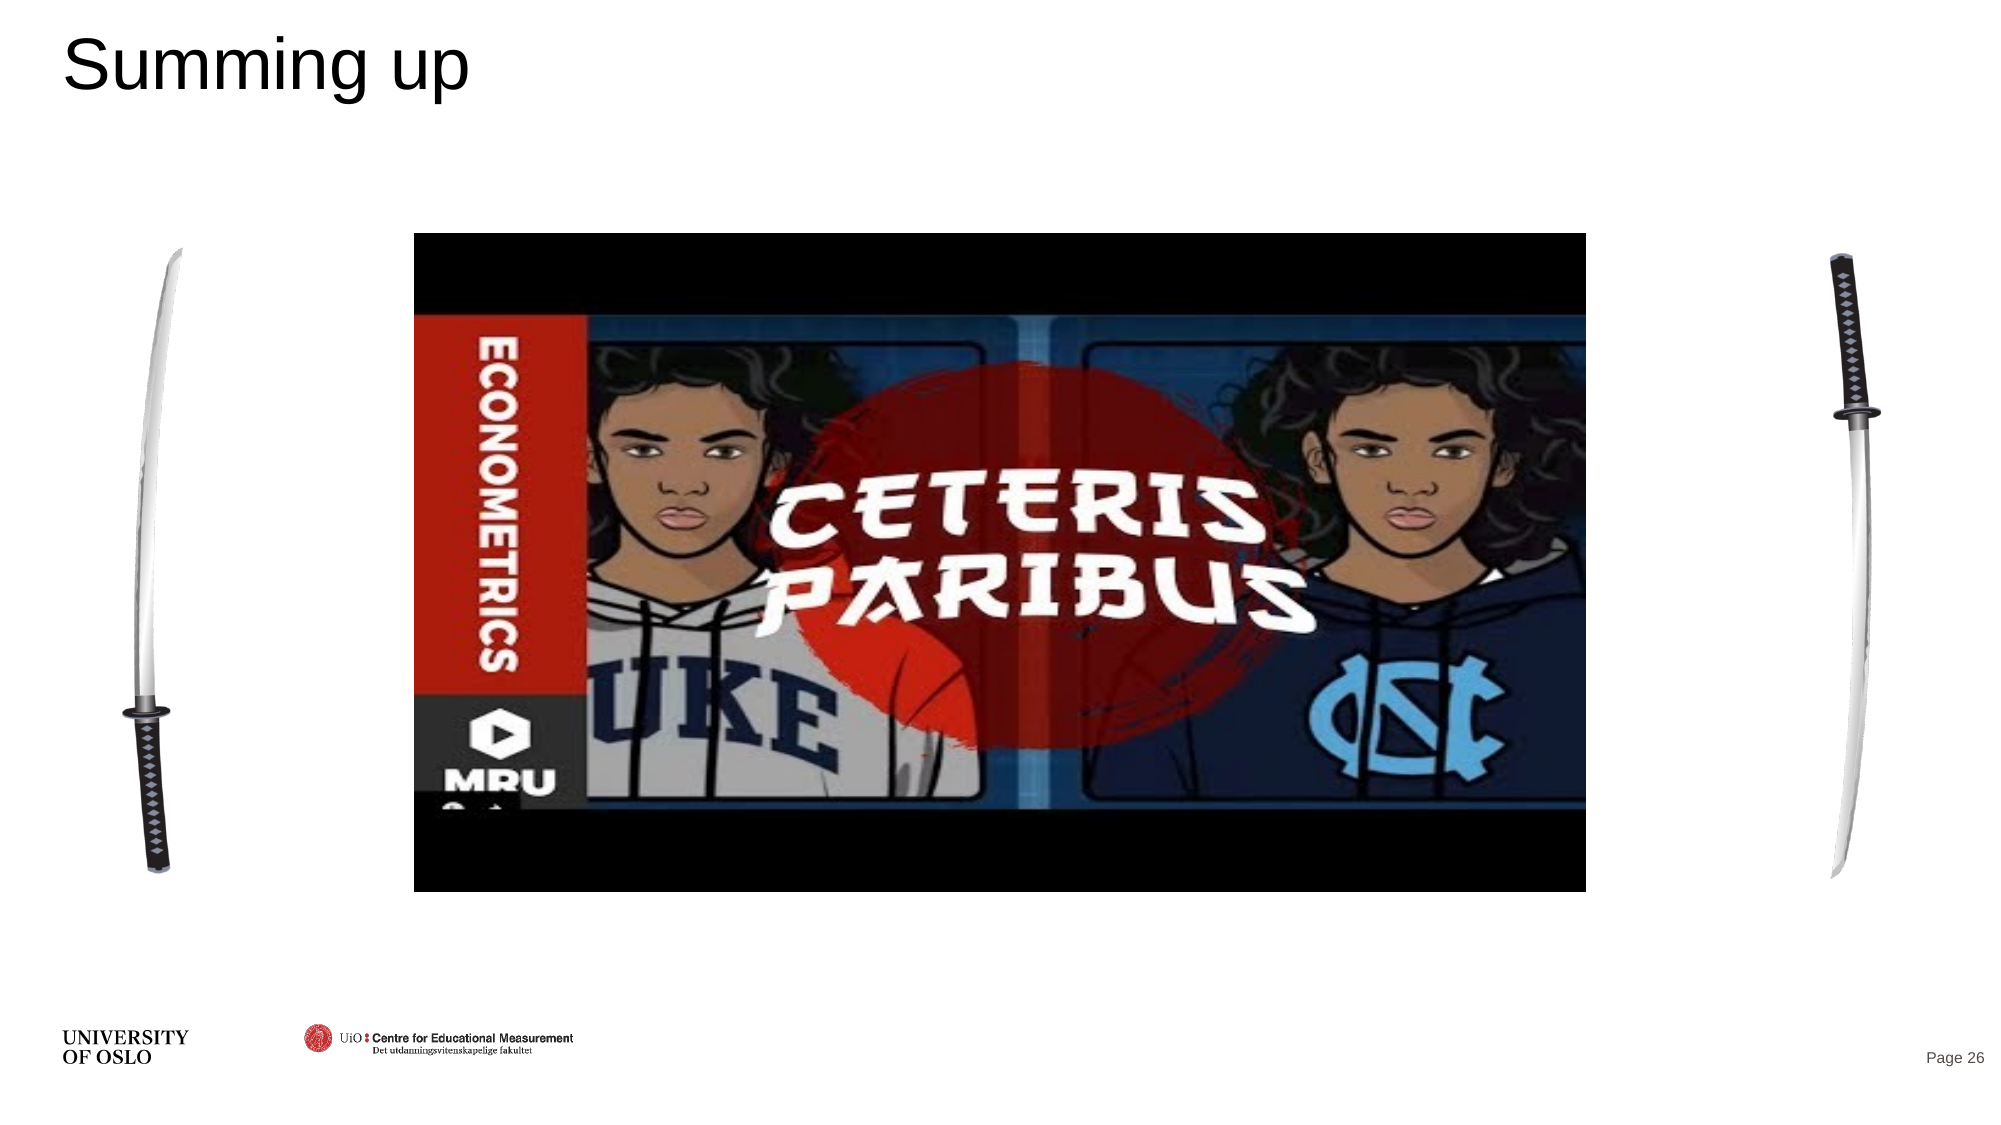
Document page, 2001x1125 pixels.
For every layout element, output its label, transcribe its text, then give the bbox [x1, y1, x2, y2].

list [413, 232, 1587, 893]
picture [301, 1021, 597, 1067]
picture [0, 243, 413, 884]
title Summing up [62, 26, 1938, 151]
picture [1587, 243, 2000, 883]
picture [62, 1030, 189, 1064]
slide_number Page 26 [1901, 1027, 2000, 1088]
